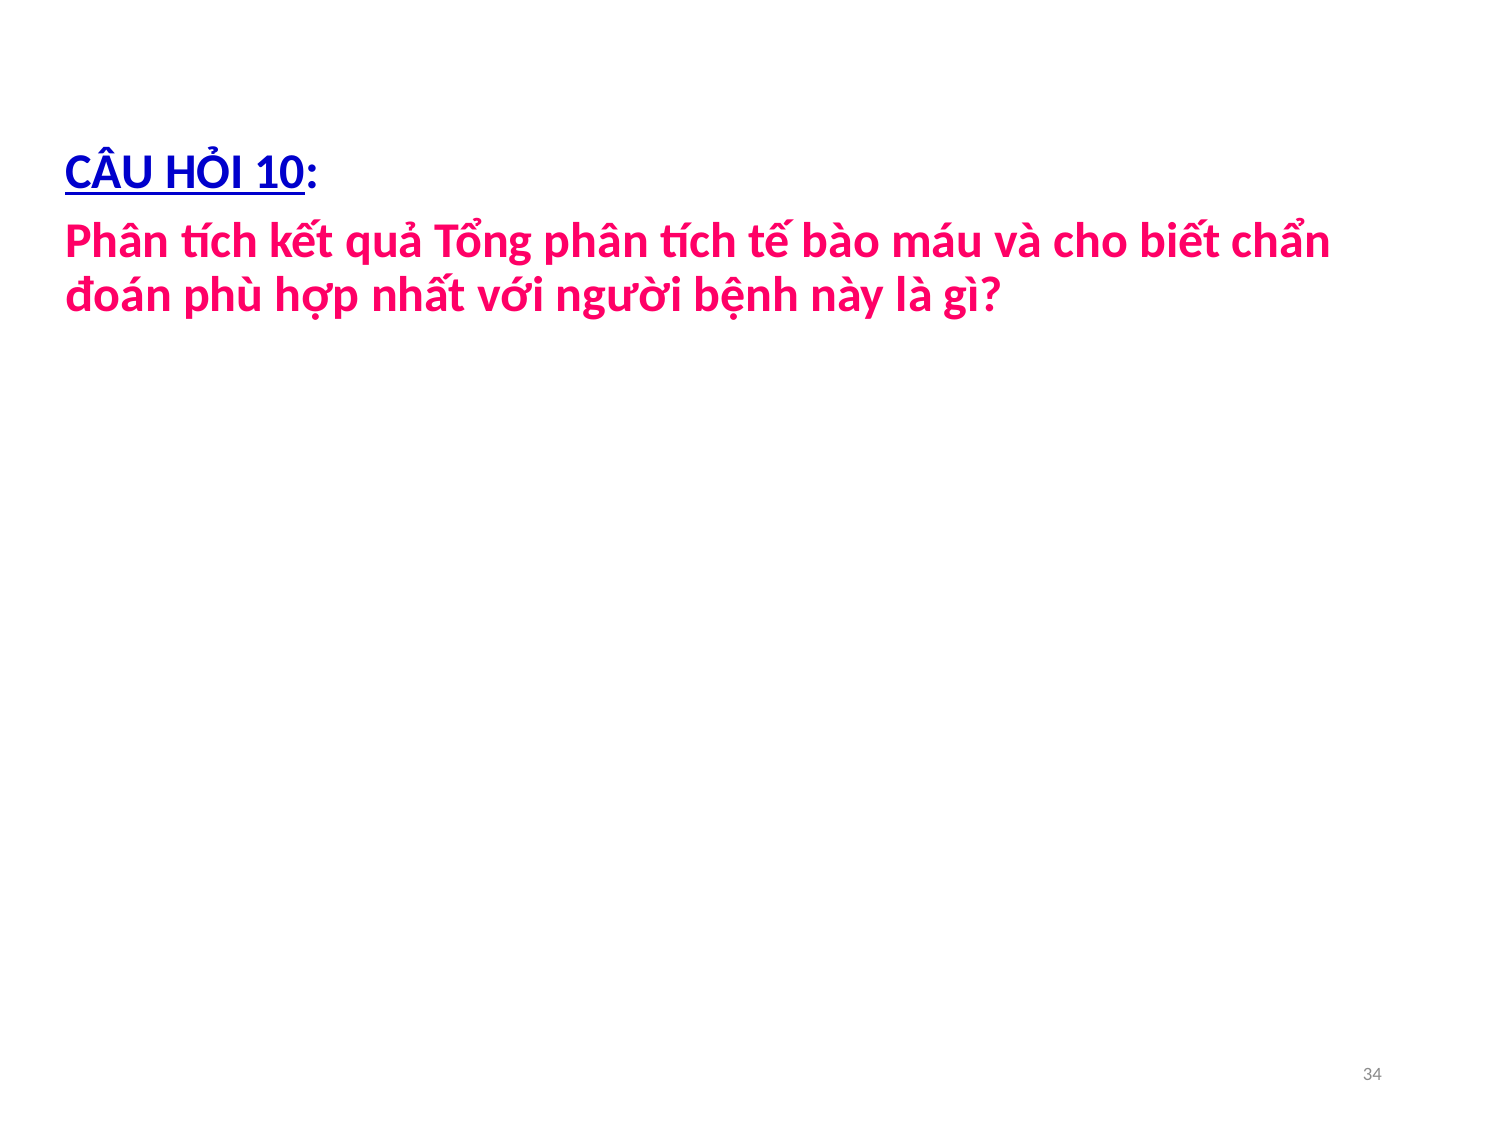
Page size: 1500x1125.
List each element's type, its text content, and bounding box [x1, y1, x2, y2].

slide_number 34 [1059, 1042, 1397, 1103]
list CÂU HỎI 10: Phân tích kết quả Tổng phân tích tế bào máu và cho biết chẩn đoán phù hợp nhất với người bệnh này là gì? [50, 137, 1463, 852]
